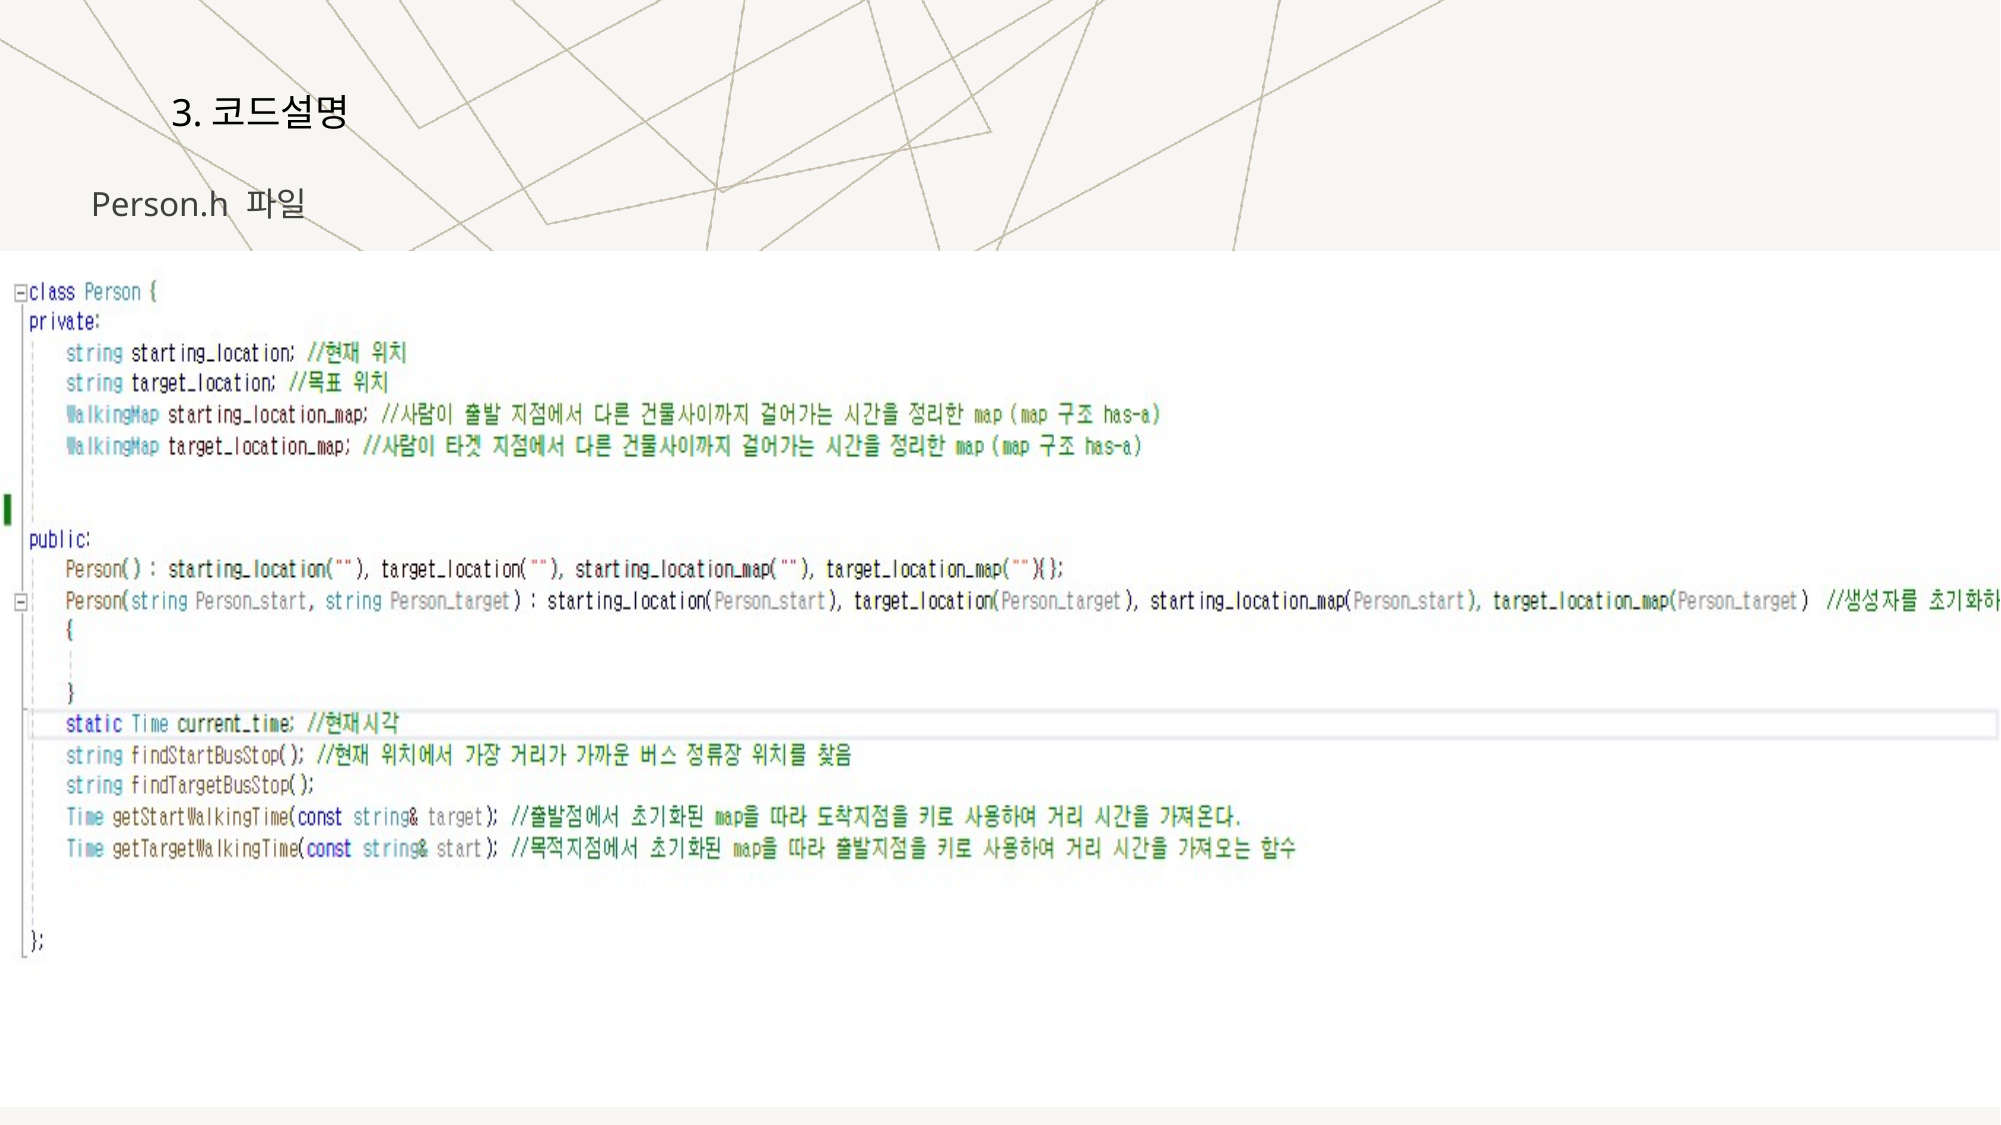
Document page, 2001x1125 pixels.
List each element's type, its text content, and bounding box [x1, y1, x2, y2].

text_box 3.코드설명 [156, 81, 689, 141]
picture [0, 0, 2000, 1107]
subtitle Person.h 파일 [75, 176, 566, 251]
